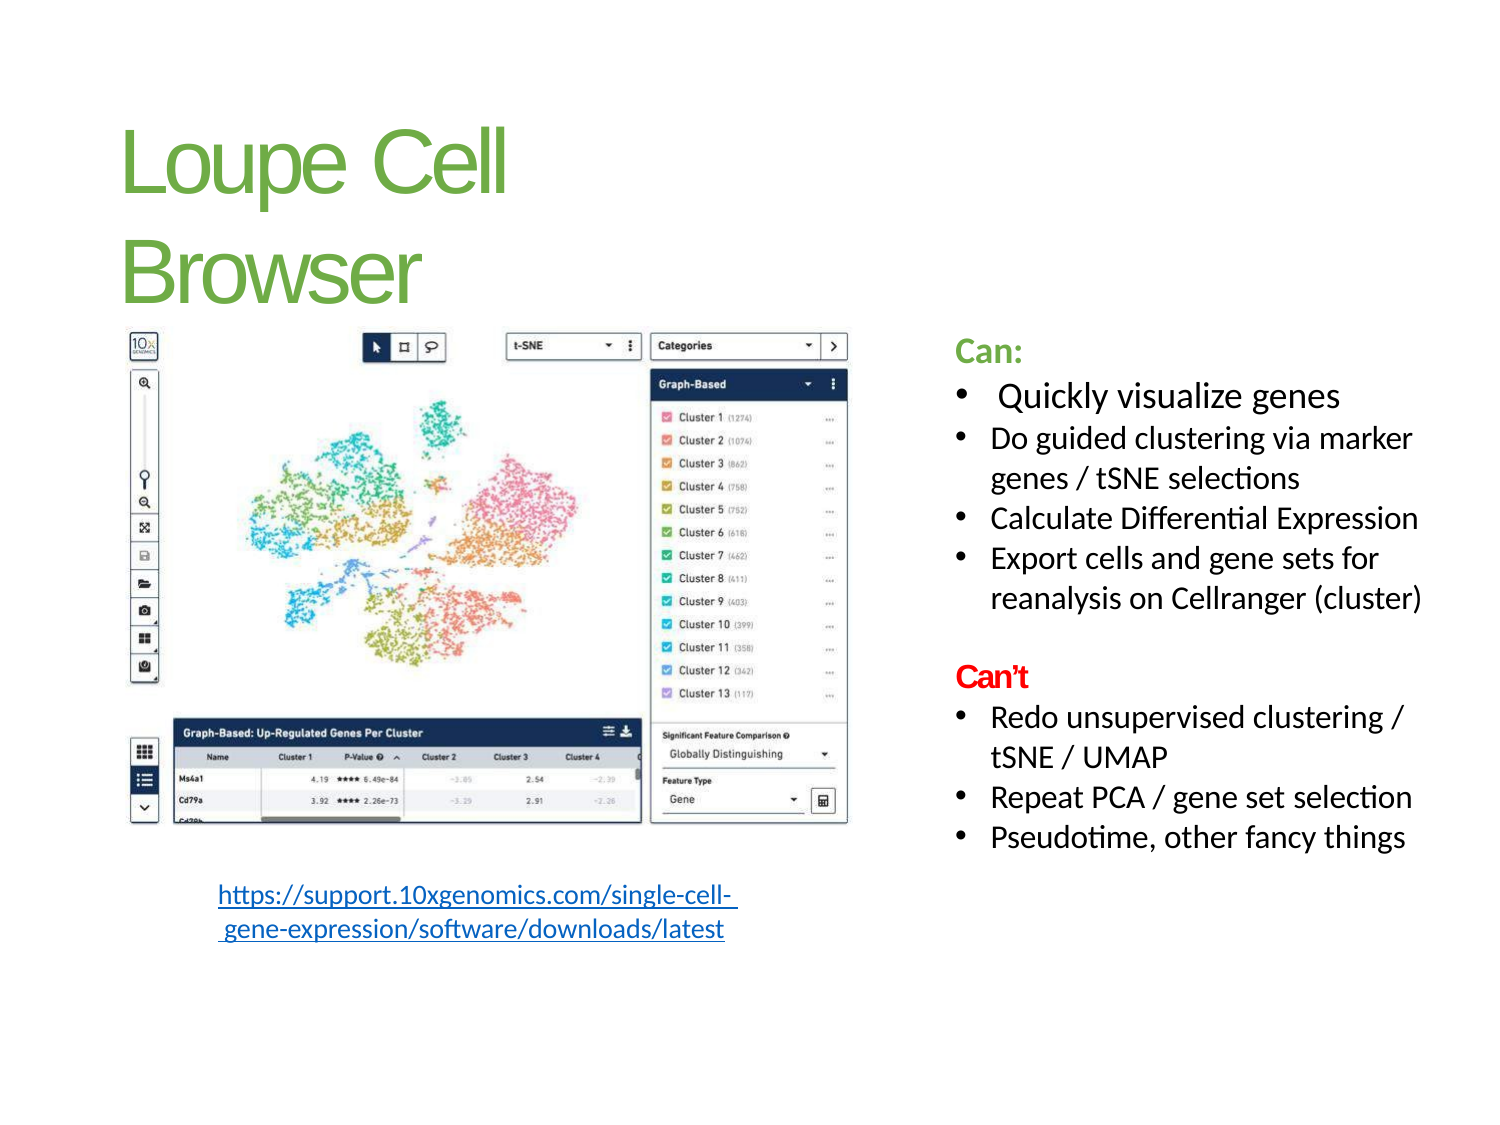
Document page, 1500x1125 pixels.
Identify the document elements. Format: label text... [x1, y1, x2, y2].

title Loupe Cell Browser [116, 100, 826, 323]
text_box https://support.10xgenomics.com/single-cell- gene-expression/software/downloads/latest [215, 874, 744, 945]
text_box Can: Quickly visualize genes Do guided clustering via marker genes / tSNE selections Calculate Differential Expression Export cells and gene sets for reanalysis on Cellranger (cluster) Can’t Redo unsupervised clustering / tSNE / UMAP Repeat PCA / gene set selection Pseudotime, other fancy things [953, 323, 1433, 855]
text_box [125, 326, 853, 827]
